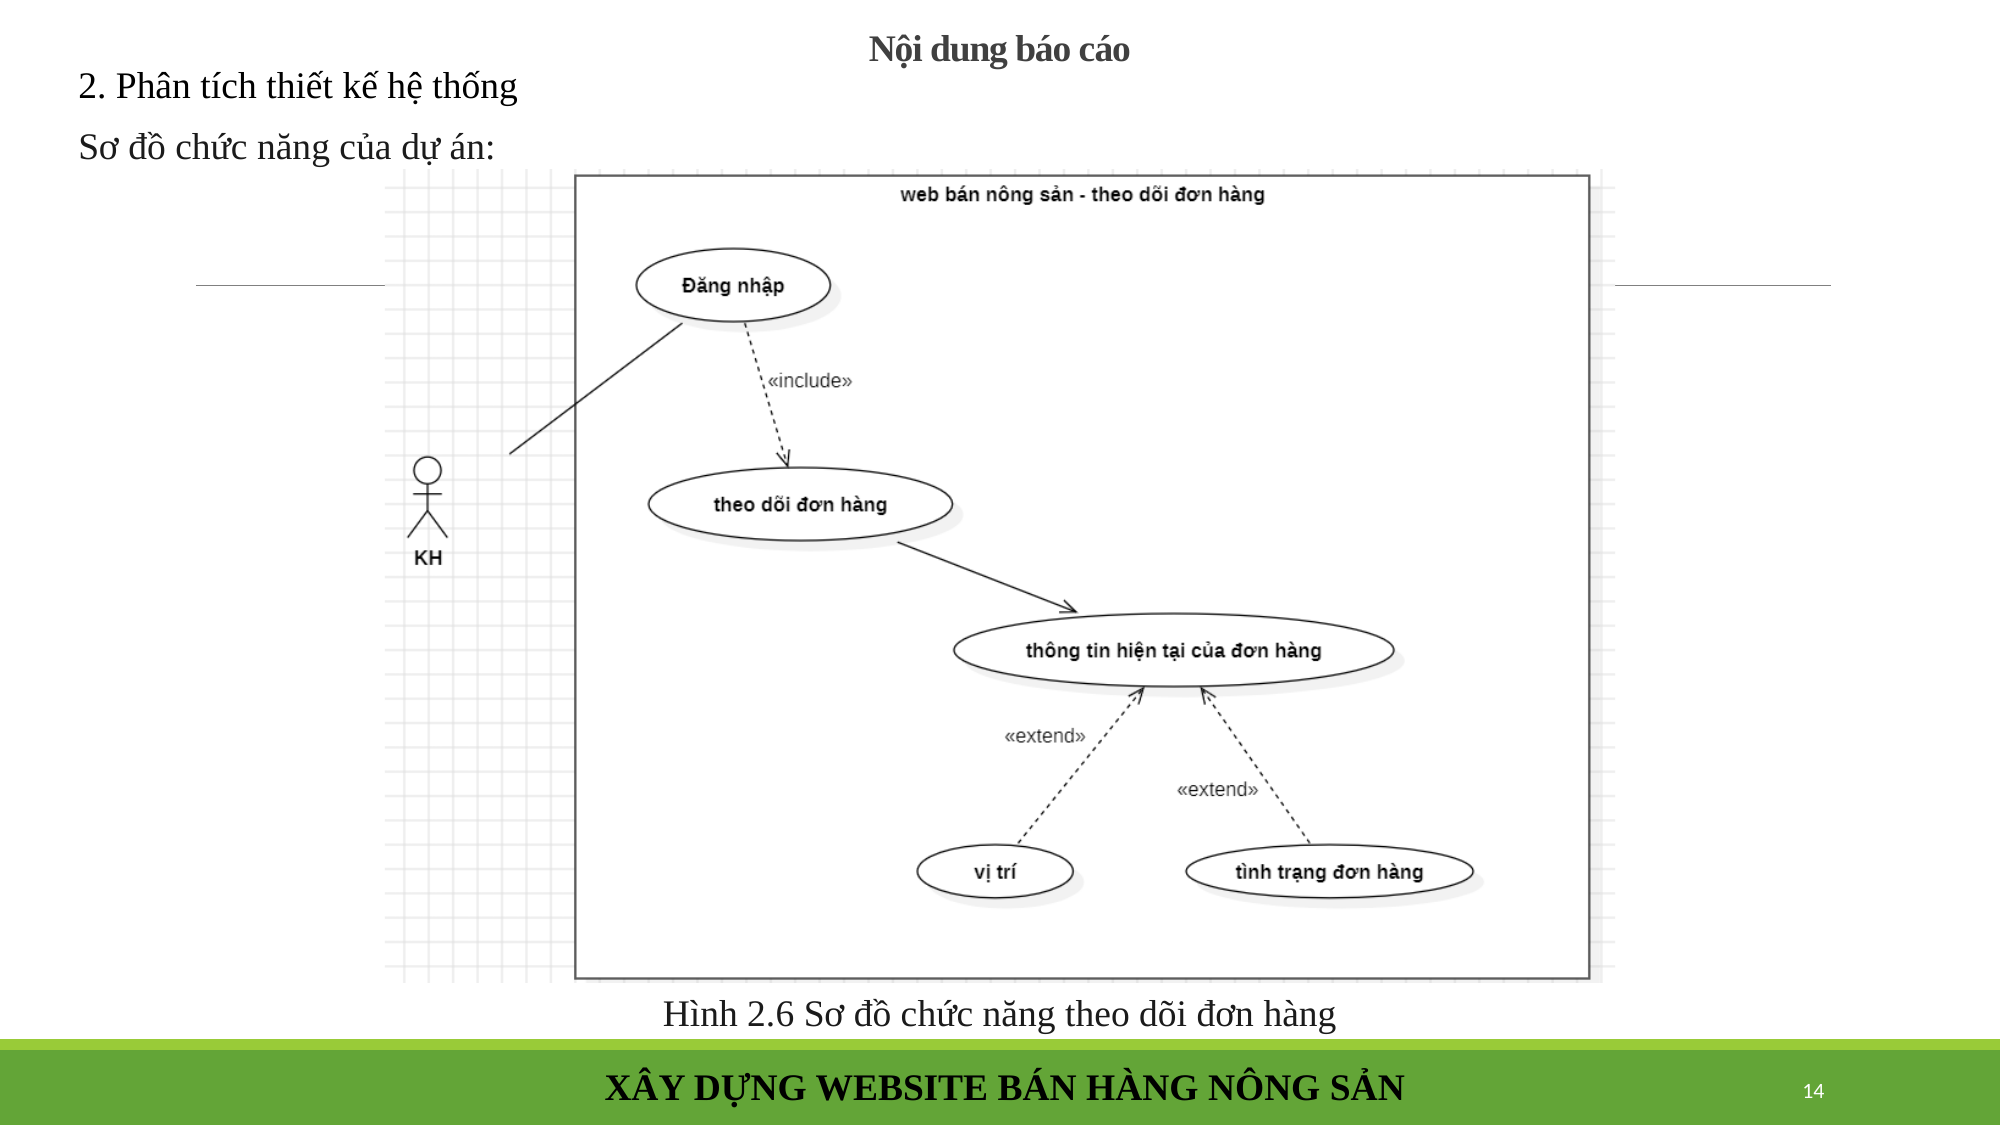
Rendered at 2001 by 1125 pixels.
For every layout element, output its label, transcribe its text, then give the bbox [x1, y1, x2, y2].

text_box Hình 2.6 Sơ đồ chức năng theo dõi đơn hàng [648, 991, 1352, 1041]
title Nội dung báo cáo [849, 22, 1150, 78]
text_box 2. Phân tích thiết kế hệ thống [63, 53, 740, 114]
text_box Sơ đồ chức năng của dự án: [63, 114, 619, 174]
picture [384, 168, 1616, 983]
text_box XÂY DỰNG WEBSITE BÁN HÀNG NÔNG SẢN [589, 1055, 1421, 1125]
slide_number 14 [1624, 1059, 1840, 1120]
